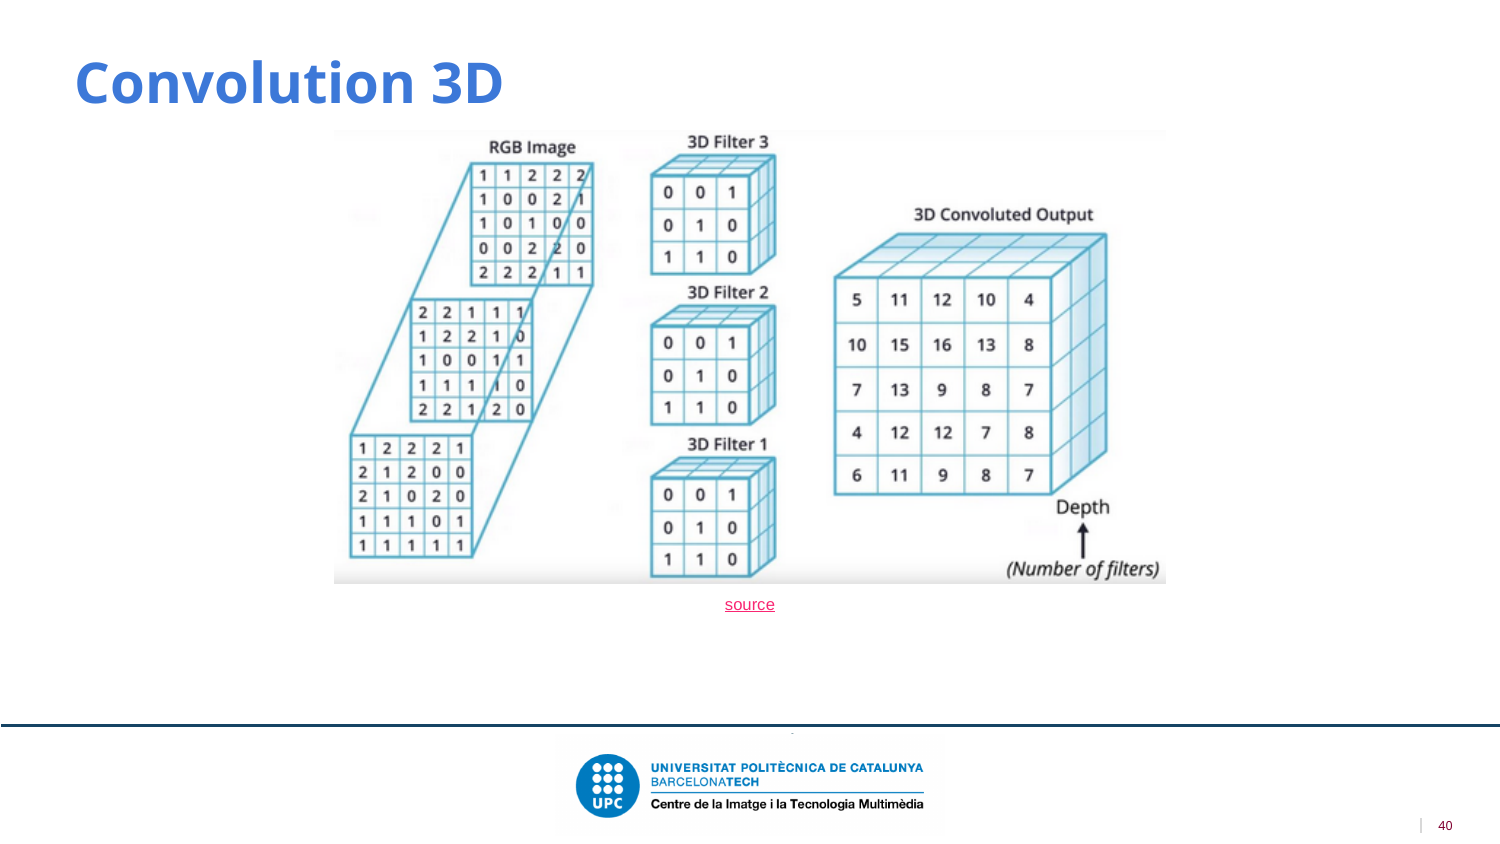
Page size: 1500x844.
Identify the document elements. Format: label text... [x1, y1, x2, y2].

picture [333, 130, 1167, 584]
list Convolution 3D [74, 47, 1428, 131]
picture [555, 718, 945, 836]
list source [67, 583, 1433, 692]
